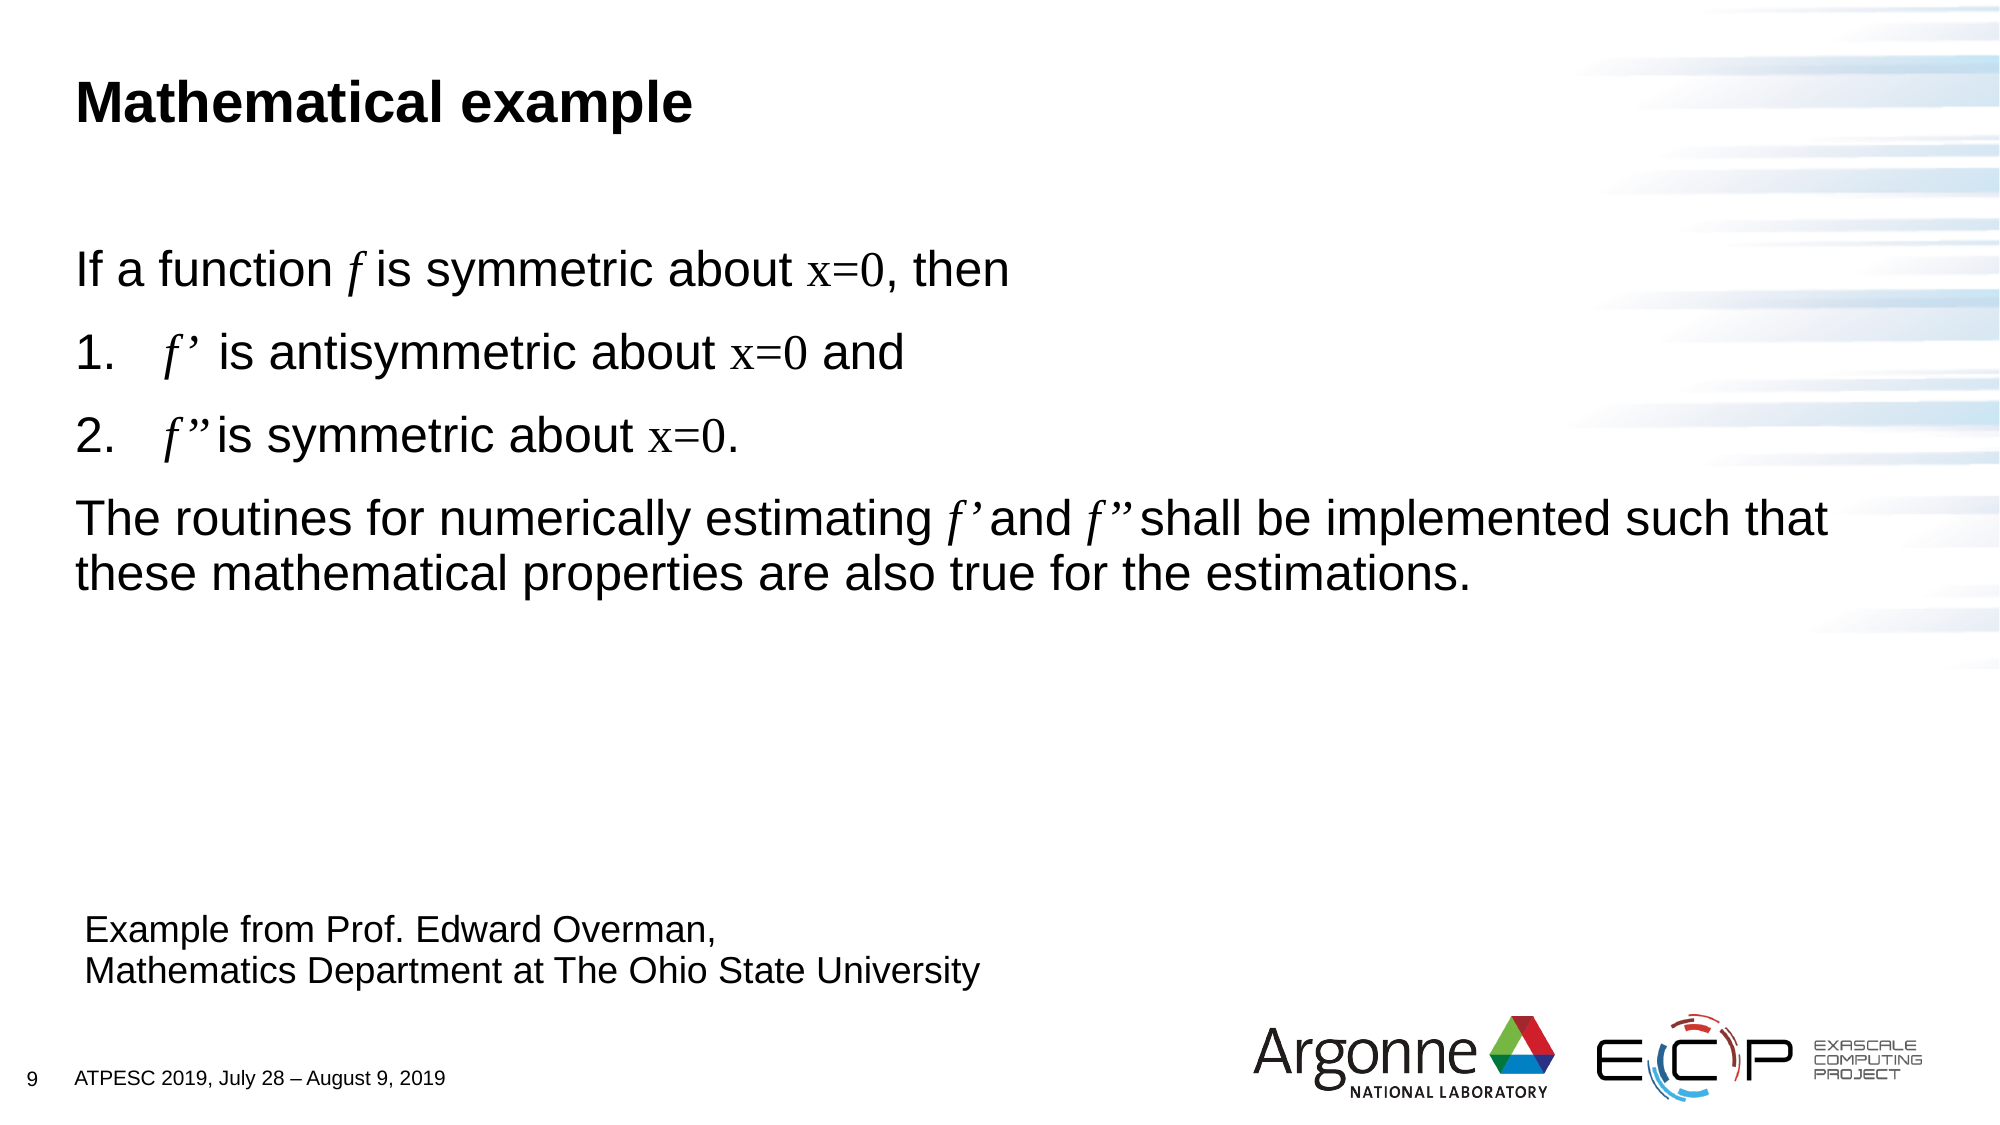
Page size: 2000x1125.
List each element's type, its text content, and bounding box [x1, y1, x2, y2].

picture [1597, 1014, 1922, 1102]
text_box Example from Prof. Edward Overman, Mathematics Department at The Ohio State University [64, 895, 1001, 1007]
title Mathematical example [59, 67, 1926, 218]
picture [1253, 1016, 1555, 1098]
picture [1531, 0, 2000, 669]
list If a function f is symmetric about x=0, then f’ is antisymmetric about x=0 and f’’ is symmetric about x=0. The routines for numerically estimating f’ and f’’ shall be implemented such that these mathematical properties are also true for the estimations. [59, 235, 1926, 441]
